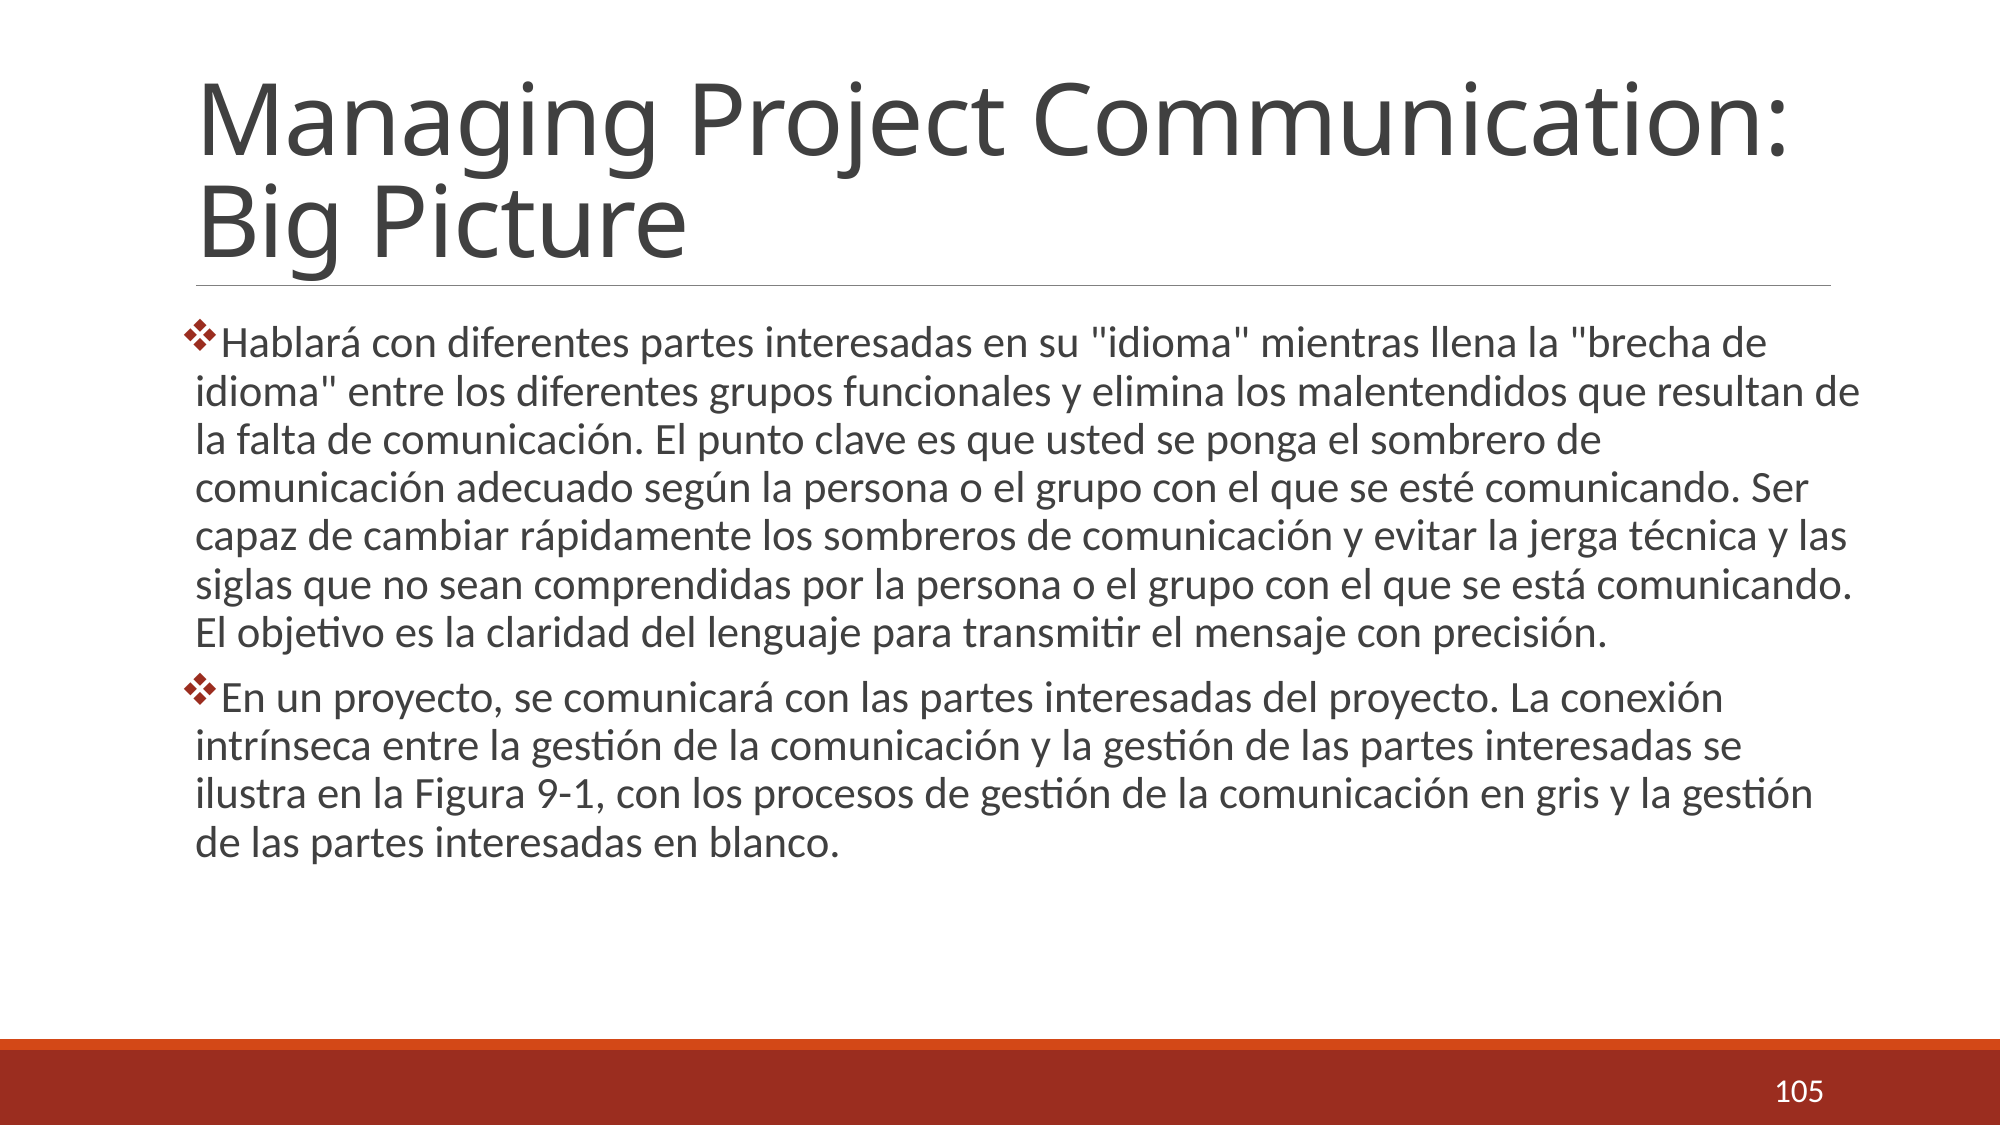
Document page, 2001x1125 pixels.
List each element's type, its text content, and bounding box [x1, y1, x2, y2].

title Managing Project Communication: Big Picture [180, 47, 1830, 285]
slide_number 105 [1624, 1059, 1840, 1120]
list Hablará con diferentes partes interesadas en su "idioma" mientras llena la "brecha de idioma" entre los diferentes grupos funcionales y elimina los malentendidos que resultan de la falta de comunicación. El punto clave es que usted se ponga el sombrero de comunicación adecuado según la persona o el grupo con el que se esté comunicando. Ser capaz de cambiar rápidamente los sombreros de comunicación y evitar la jerga técnica y las siglas que no sean comprendidas por la persona o el grupo con el que se está comunicando. El objetivo es la claridad del lenguaje para transmitir el mensaje con precisión. En un proyecto, se comunicará con las partes interesadas del proyecto. La conexión intrínseca entre la gestión de la comunicación y la gestión de las partes interesadas se ilustra en la Figura 9-1, con los procesos de gestión de la comunicación en gris y la gestión de las partes interesadas en blanco. [180, 311, 1864, 1060]
